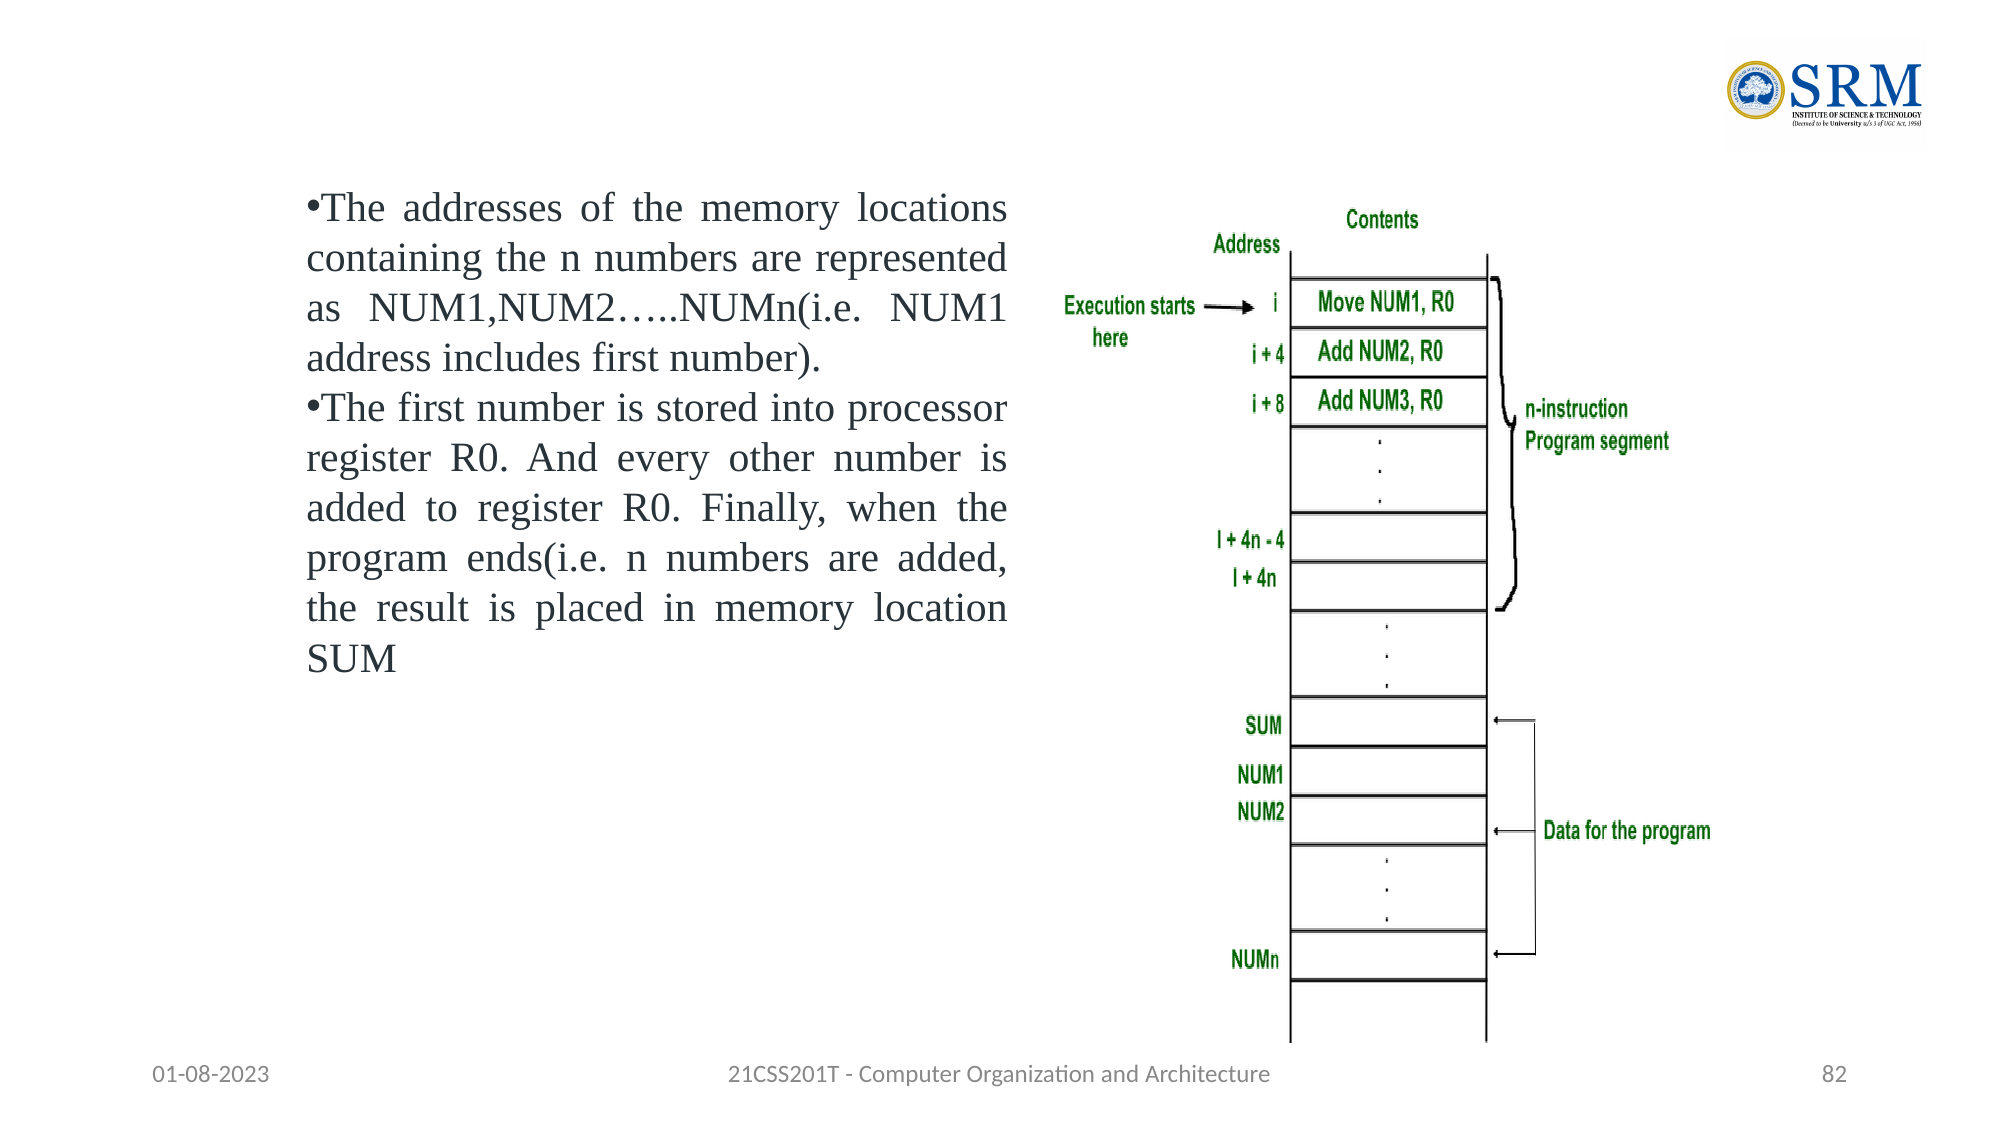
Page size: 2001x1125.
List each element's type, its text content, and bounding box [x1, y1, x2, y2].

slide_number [137, 1042, 588, 1103]
picture [1058, 197, 1713, 1043]
picture [1723, 37, 1926, 151]
slide_number ‹#› [1412, 1042, 1863, 1103]
footer 21CSS201T - Computer Organization and Architecture [662, 1042, 1338, 1103]
text_box The addresses of the memory locations containing the n numbers are represented as NUM1,NUM2…..NUMn(i.e. NUM1 address includes first number). The first number is stored into processor register R0. And every other number is added to register R0. Finally, when the program ends(i.e. n numbers are added, the result is placed in memory location SUM [291, 172, 1024, 693]
